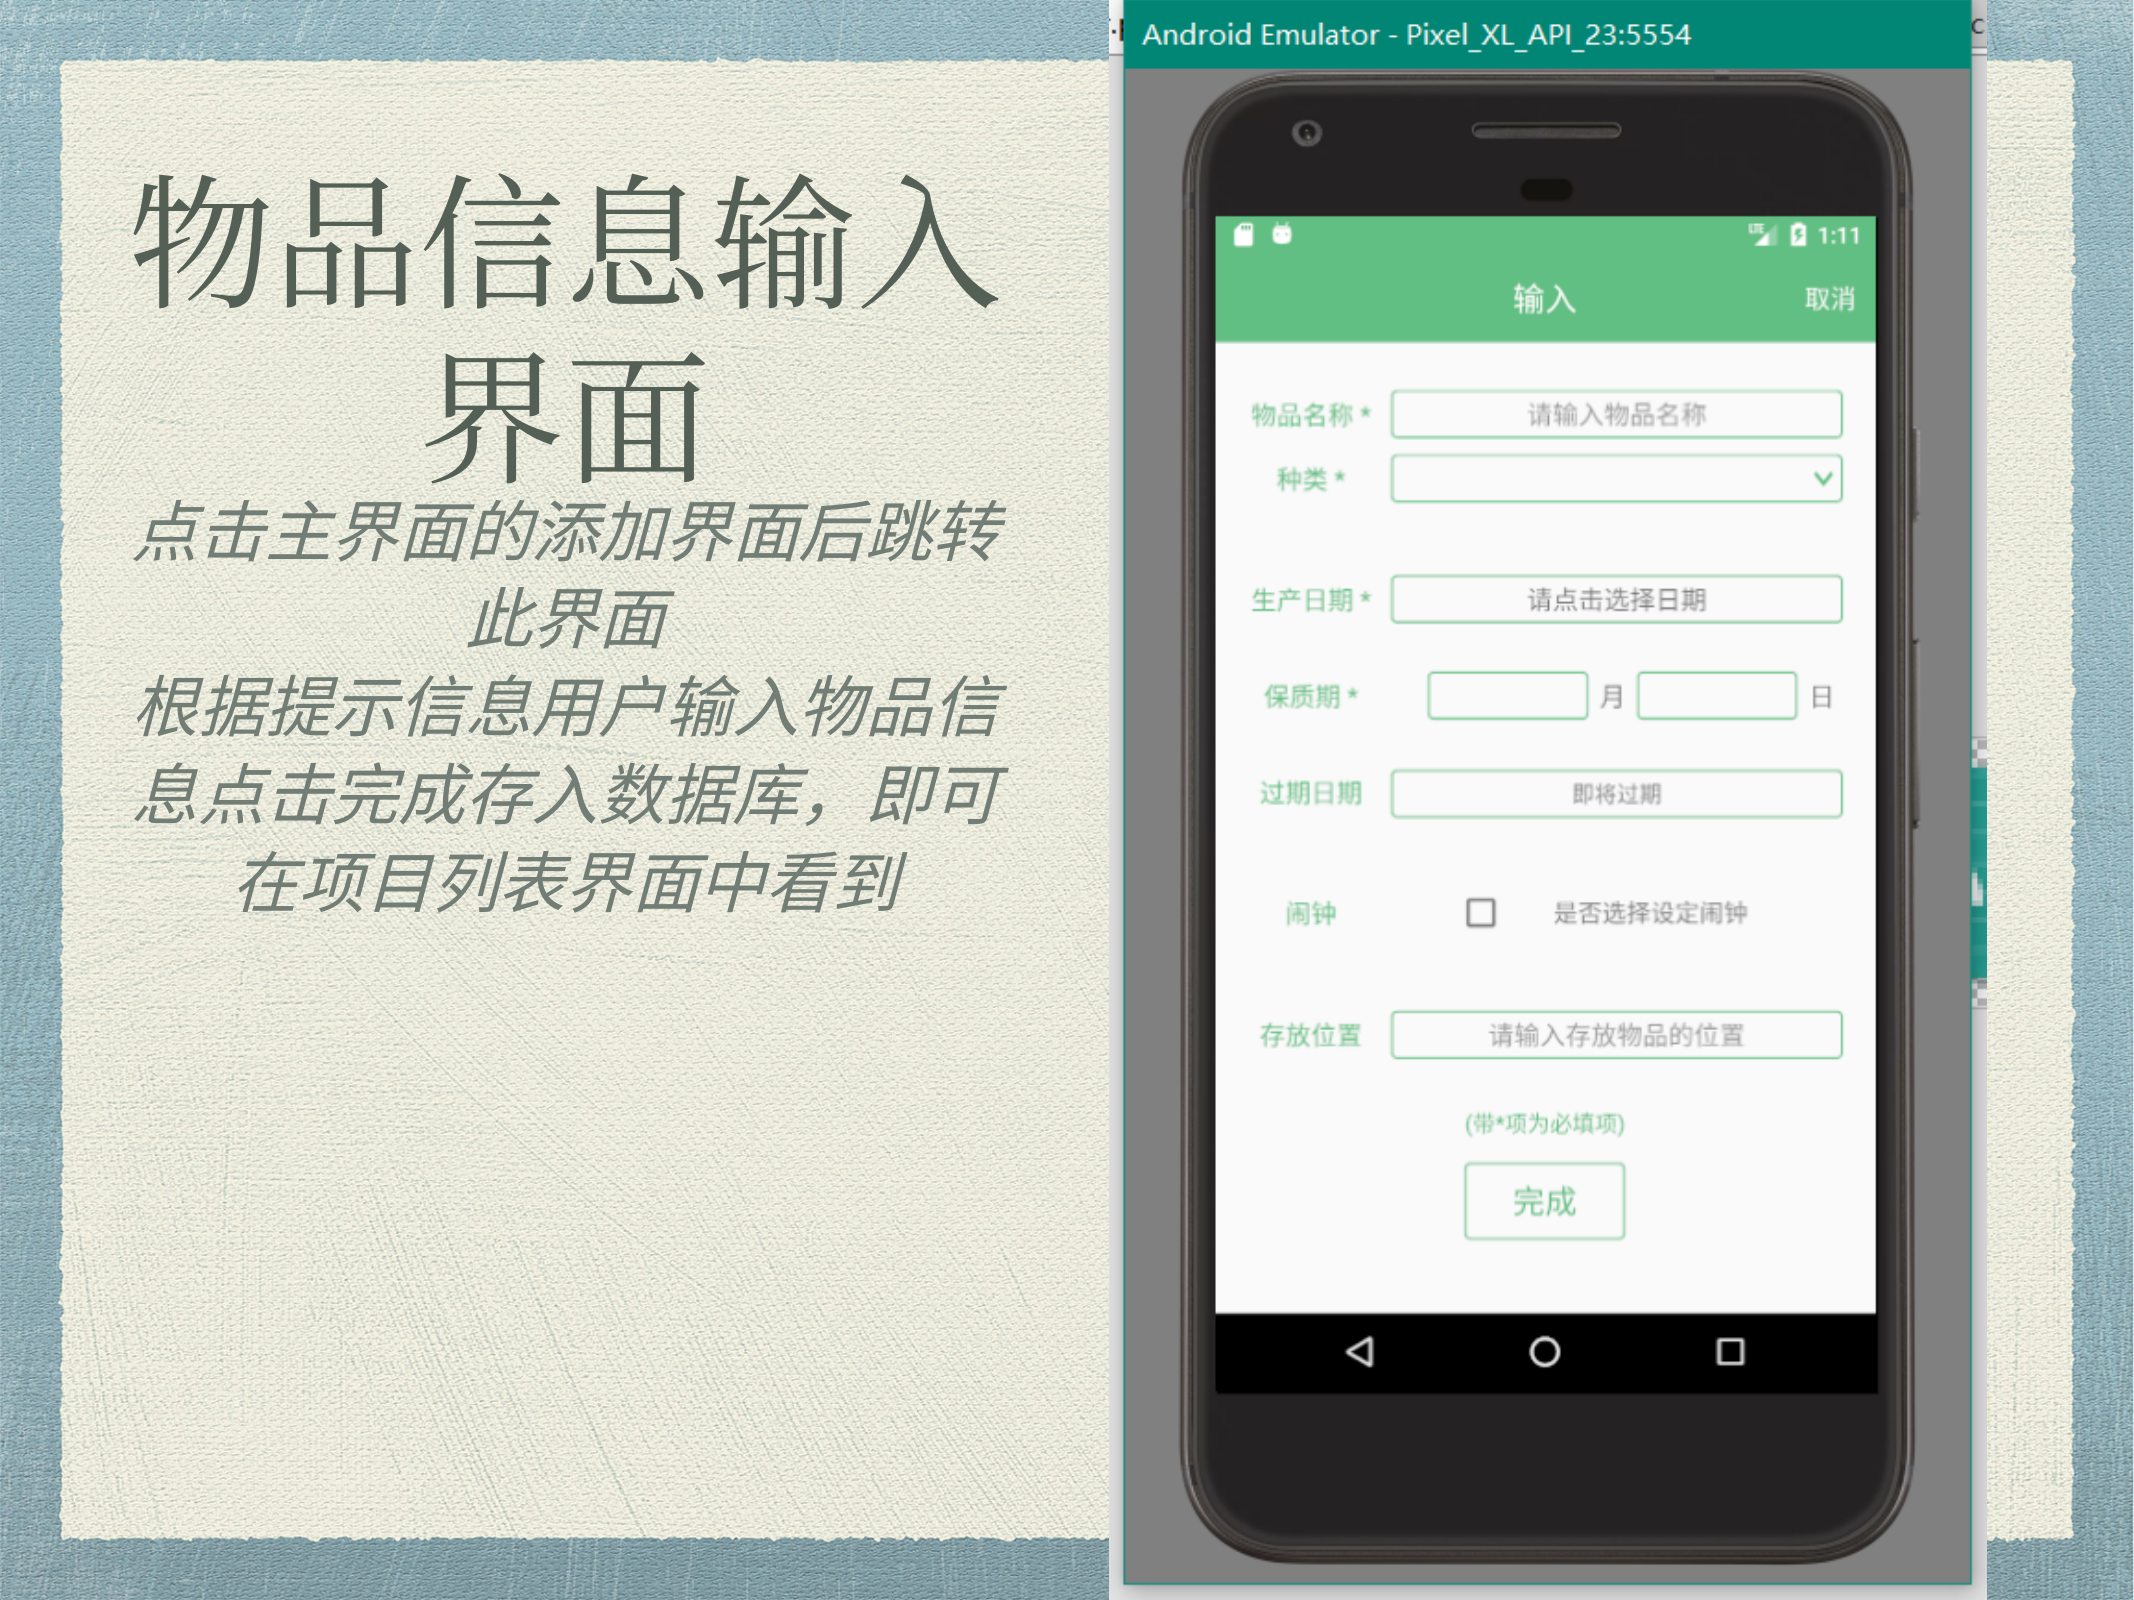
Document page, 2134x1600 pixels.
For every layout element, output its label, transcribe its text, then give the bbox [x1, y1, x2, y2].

list 点击主界面的添加界面后跳转此界面 根据提示信息用户输入物品信息点击完成存入数据库，即可在项目列表界面中看到 [105, 472, 1026, 1482]
picture [0, 0, 2134, 1600]
title 物品信息输入界面 [105, 73, 1026, 472]
